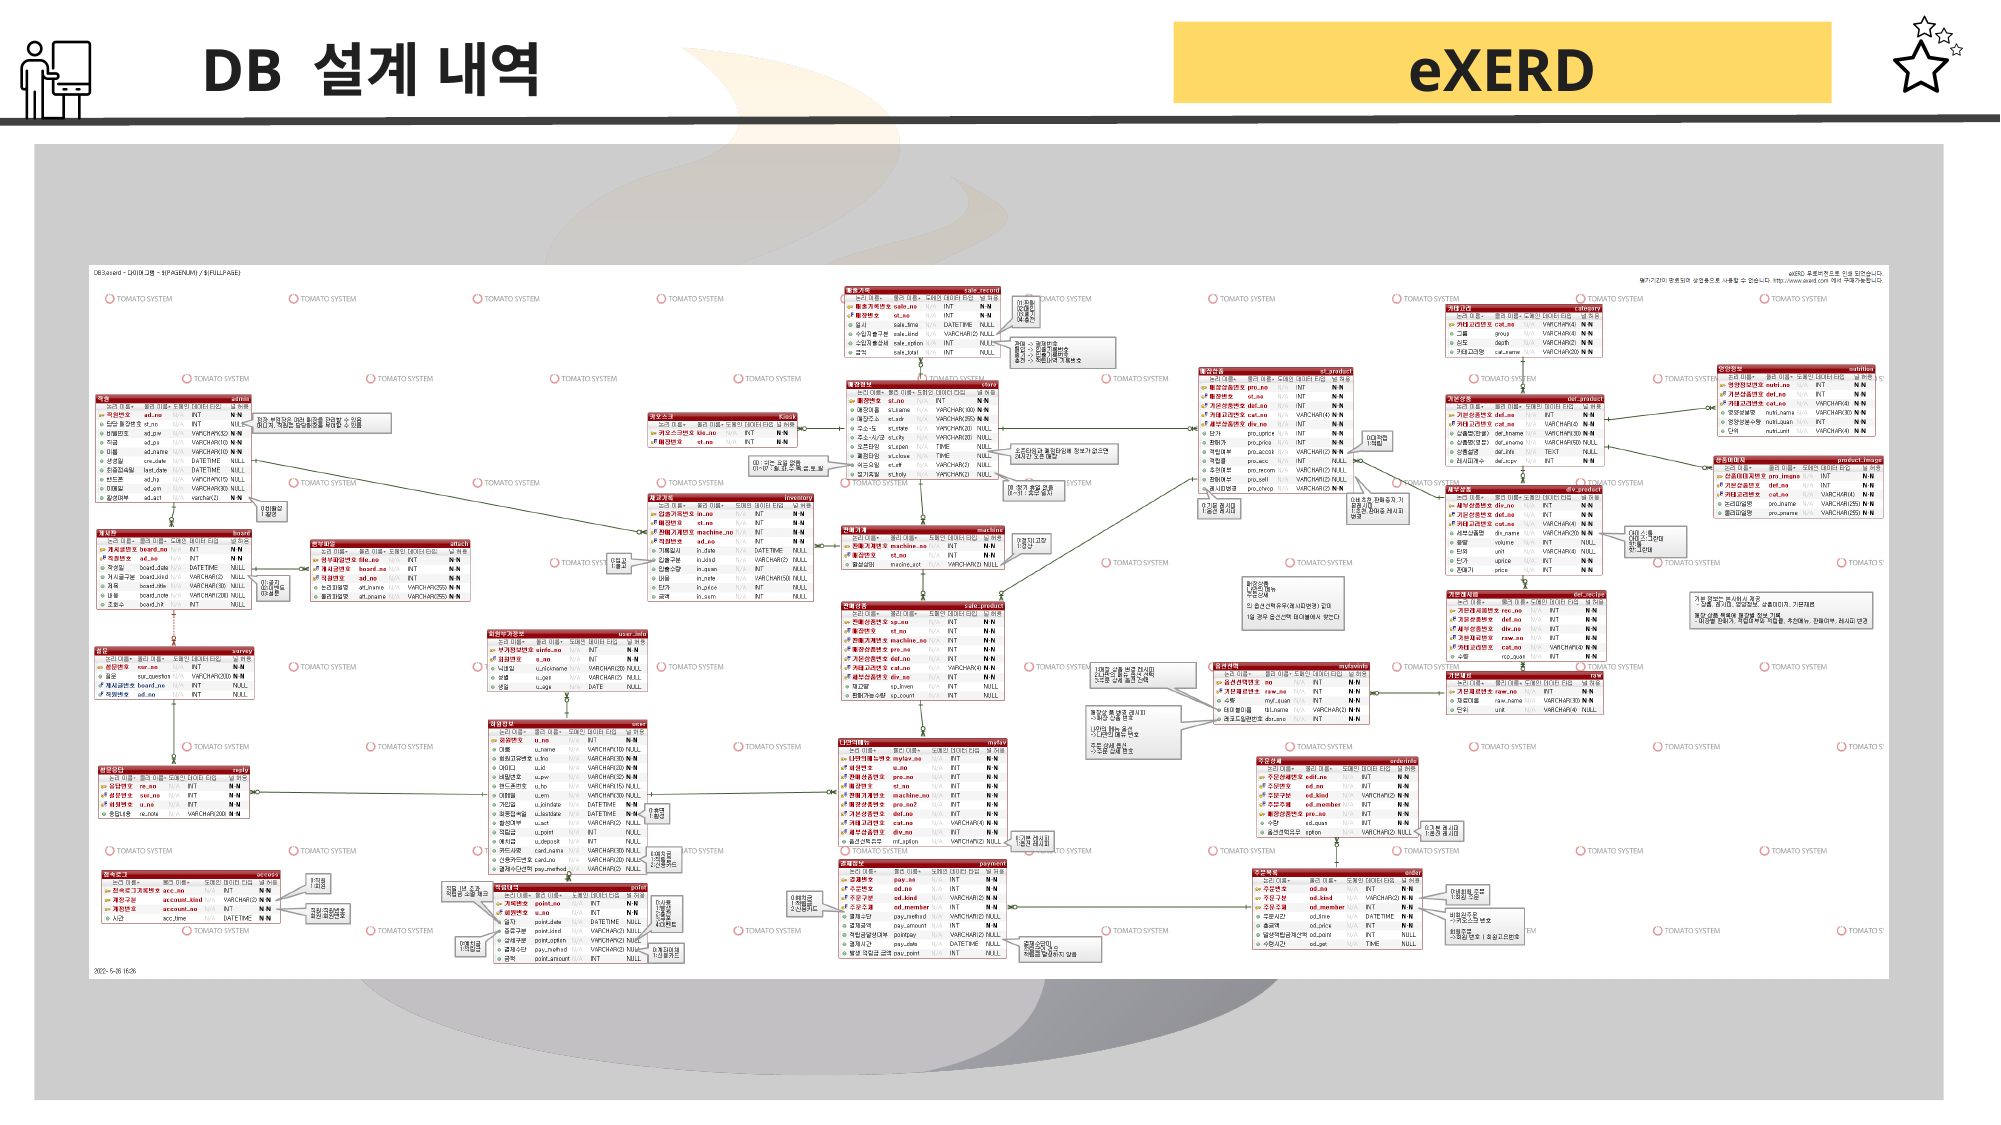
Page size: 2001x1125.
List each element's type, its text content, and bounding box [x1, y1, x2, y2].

text_box [33, 143, 1945, 1101]
picture [0, 0, 2001, 1125]
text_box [1893, 15, 1963, 94]
text_box eXERD [1173, 21, 1832, 104]
text_box DB 설계 내역 [66, 21, 679, 103]
